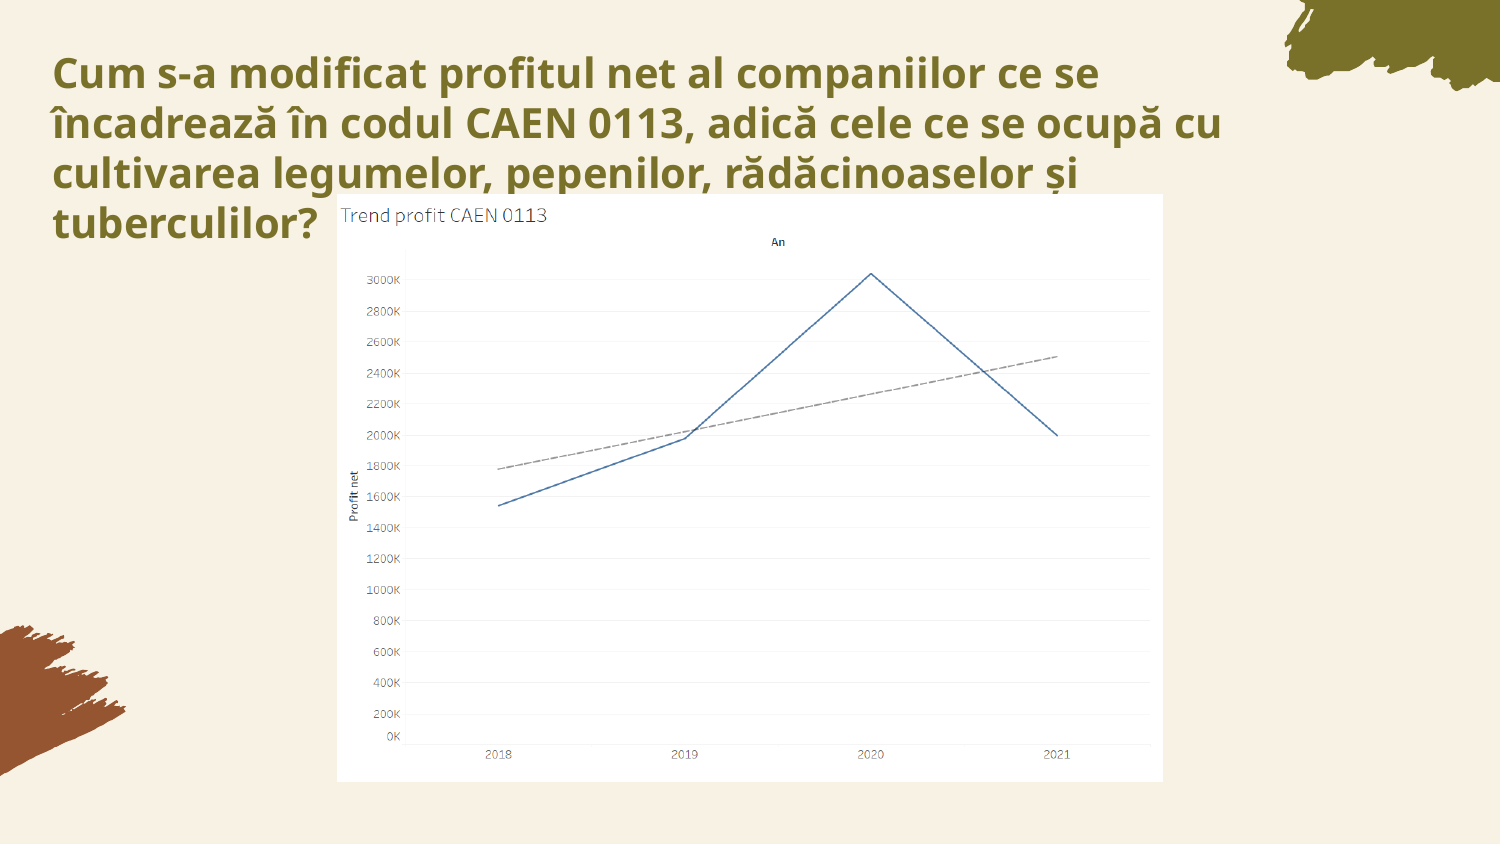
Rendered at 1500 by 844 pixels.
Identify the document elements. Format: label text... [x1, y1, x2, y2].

picture [337, 194, 1163, 783]
text_box [0, 625, 127, 777]
text_box [1291, 0, 1500, 92]
title Cum s-a modificat profitul net al companiilor ce se încadrează în codul CAEN 0113, adică cele ce se ocupă cu cultivarea legumelor, pepenilor, rădăcinoaselor și tuberculilor? [37, 31, 1303, 126]
